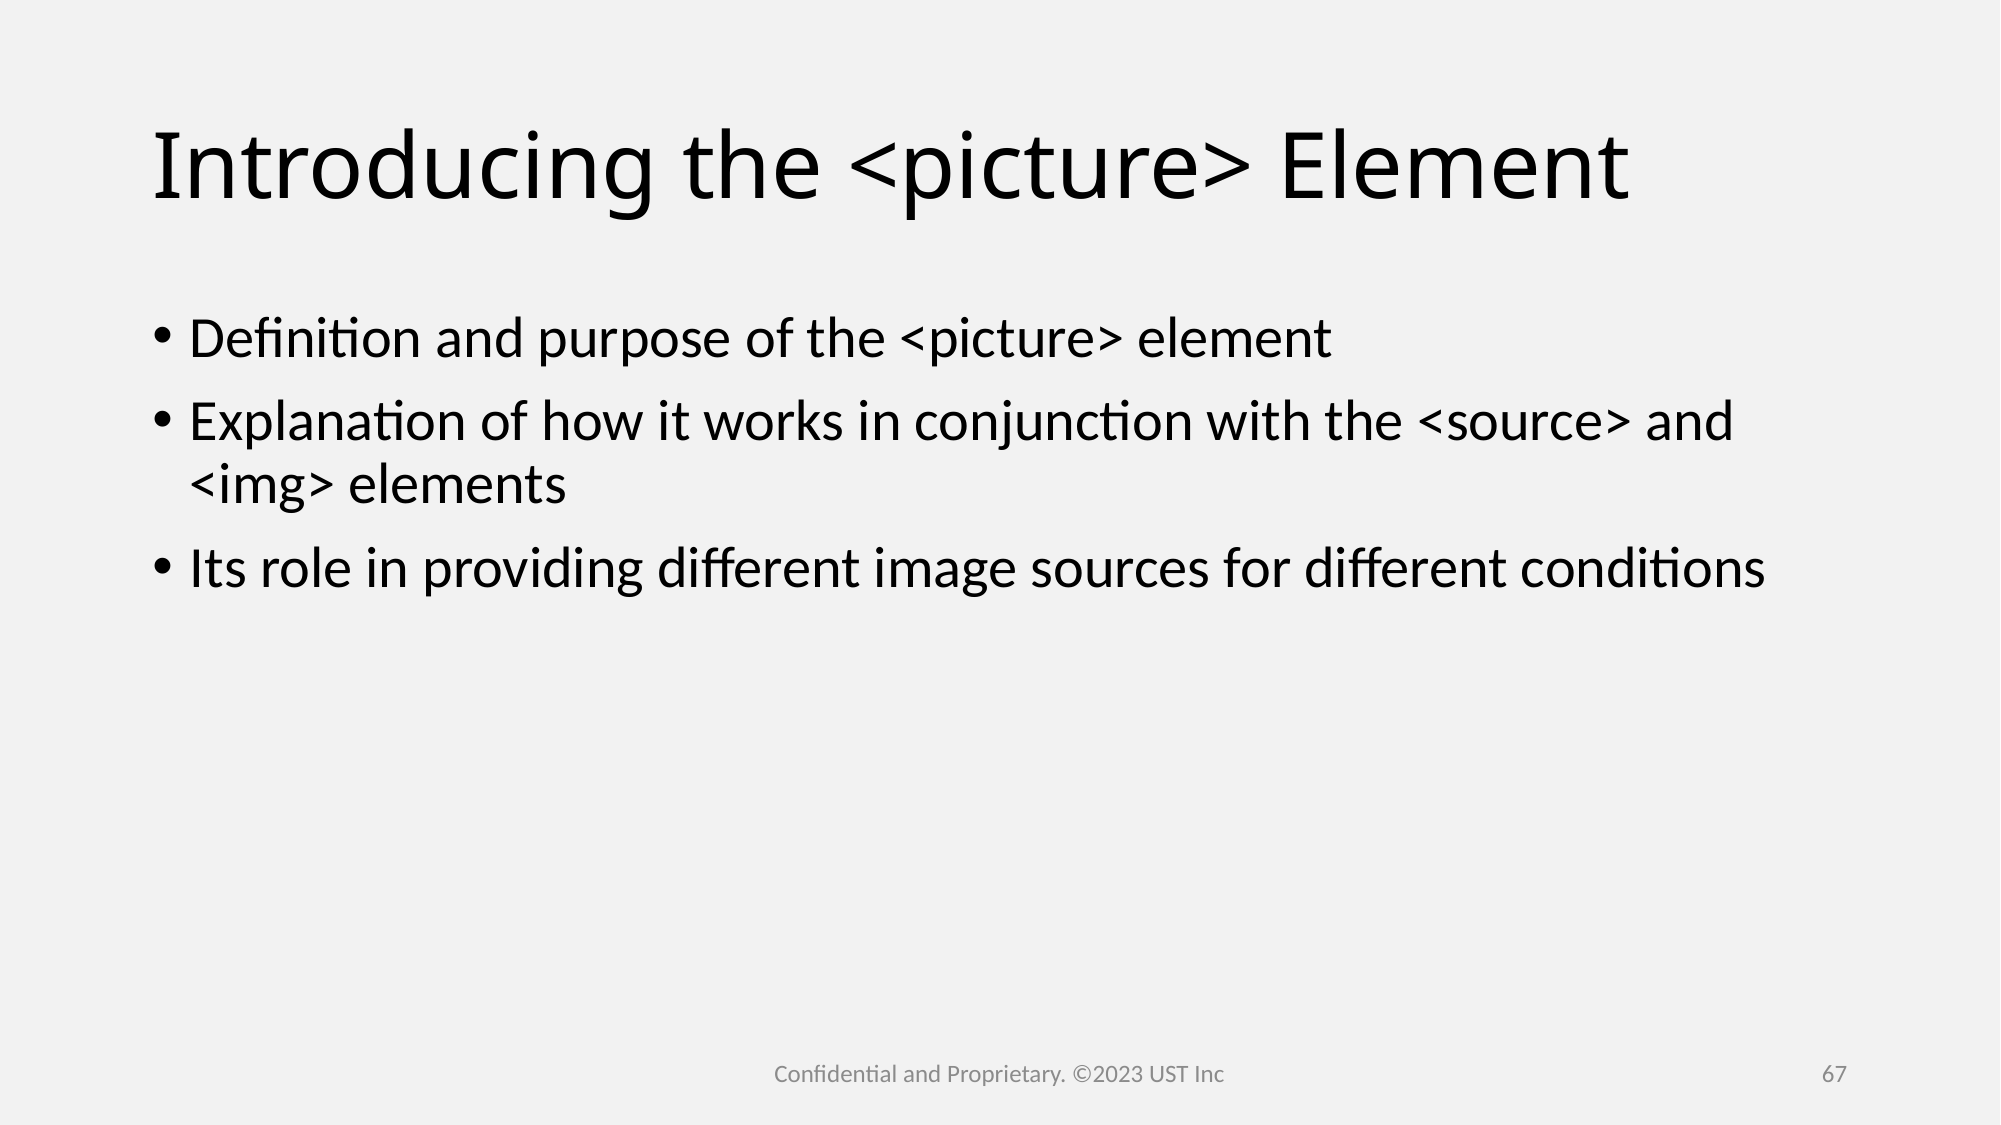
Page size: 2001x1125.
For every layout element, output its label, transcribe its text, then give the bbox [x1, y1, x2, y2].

list Definition and purpose of the <picture> element Explanation of how it works in conjunction with the <source> and <img> elements Its role in providing different image sources for different conditions [137, 299, 1863, 1014]
slide_number 67 [1412, 1042, 1863, 1103]
footer Confidential and Proprietary. ©2023 UST Inc [662, 1042, 1338, 1103]
title Introducing the <picture> Element [137, 59, 1863, 278]
